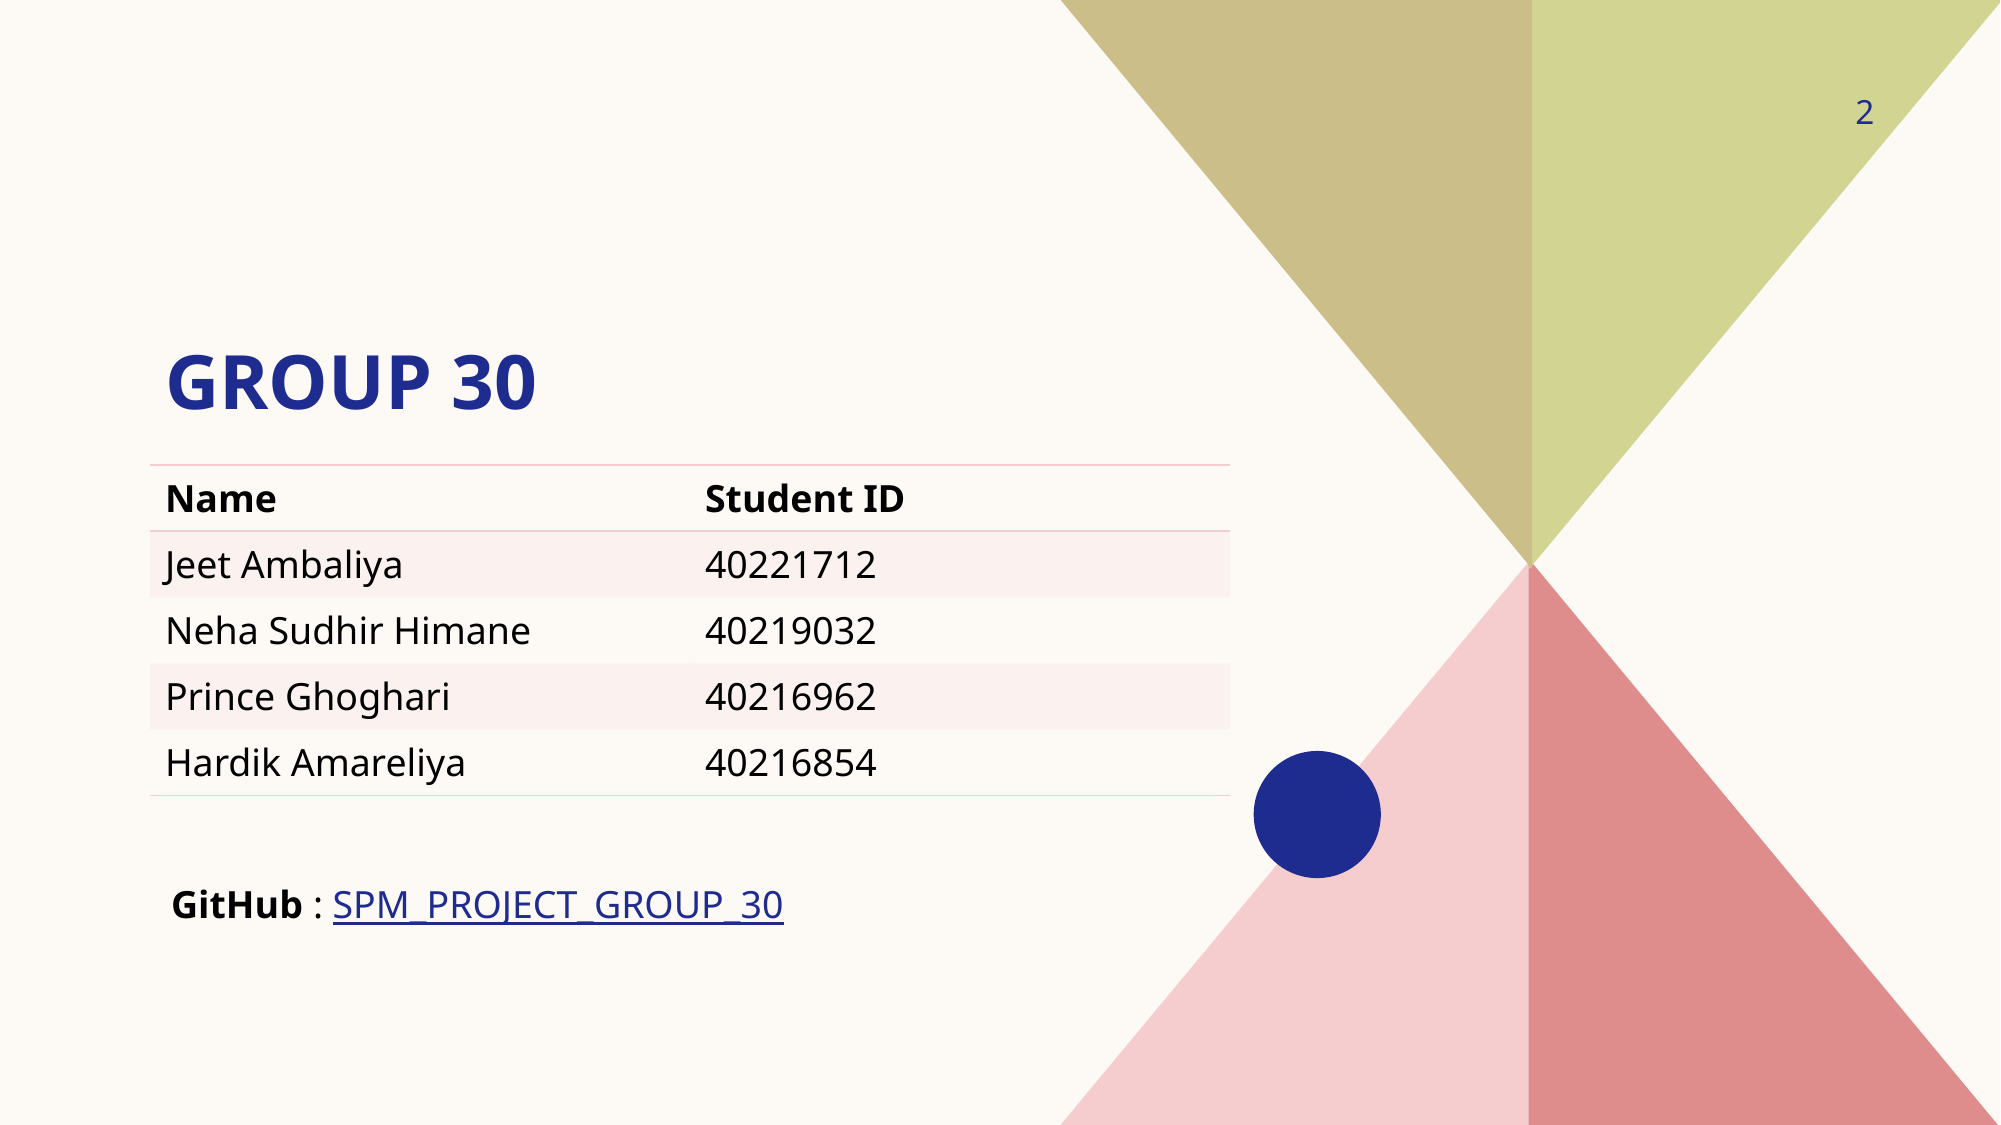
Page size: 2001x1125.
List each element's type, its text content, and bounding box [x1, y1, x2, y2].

text_box GitHub : SPM_PROJECT_GROUP_30 [156, 873, 799, 940]
table_cell 40219032 [690, 597, 1230, 663]
table_cell Prince Ghoghari [150, 663, 690, 729]
table_header Student ID [690, 466, 1230, 530]
table_cell 40216854 [690, 729, 1230, 795]
table_cell 40216962 [690, 663, 1230, 729]
table_cell Jeet Ambaliya [150, 532, 690, 597]
table_cell Hardik Amareliya [150, 729, 690, 795]
table_cell Neha Sudhir Himane [150, 597, 690, 663]
table_cell 40221712 [690, 532, 1230, 597]
slide_number 2 [1699, 75, 1875, 153]
table_header Name [150, 466, 690, 530]
title Group 30 [150, 173, 1230, 425]
